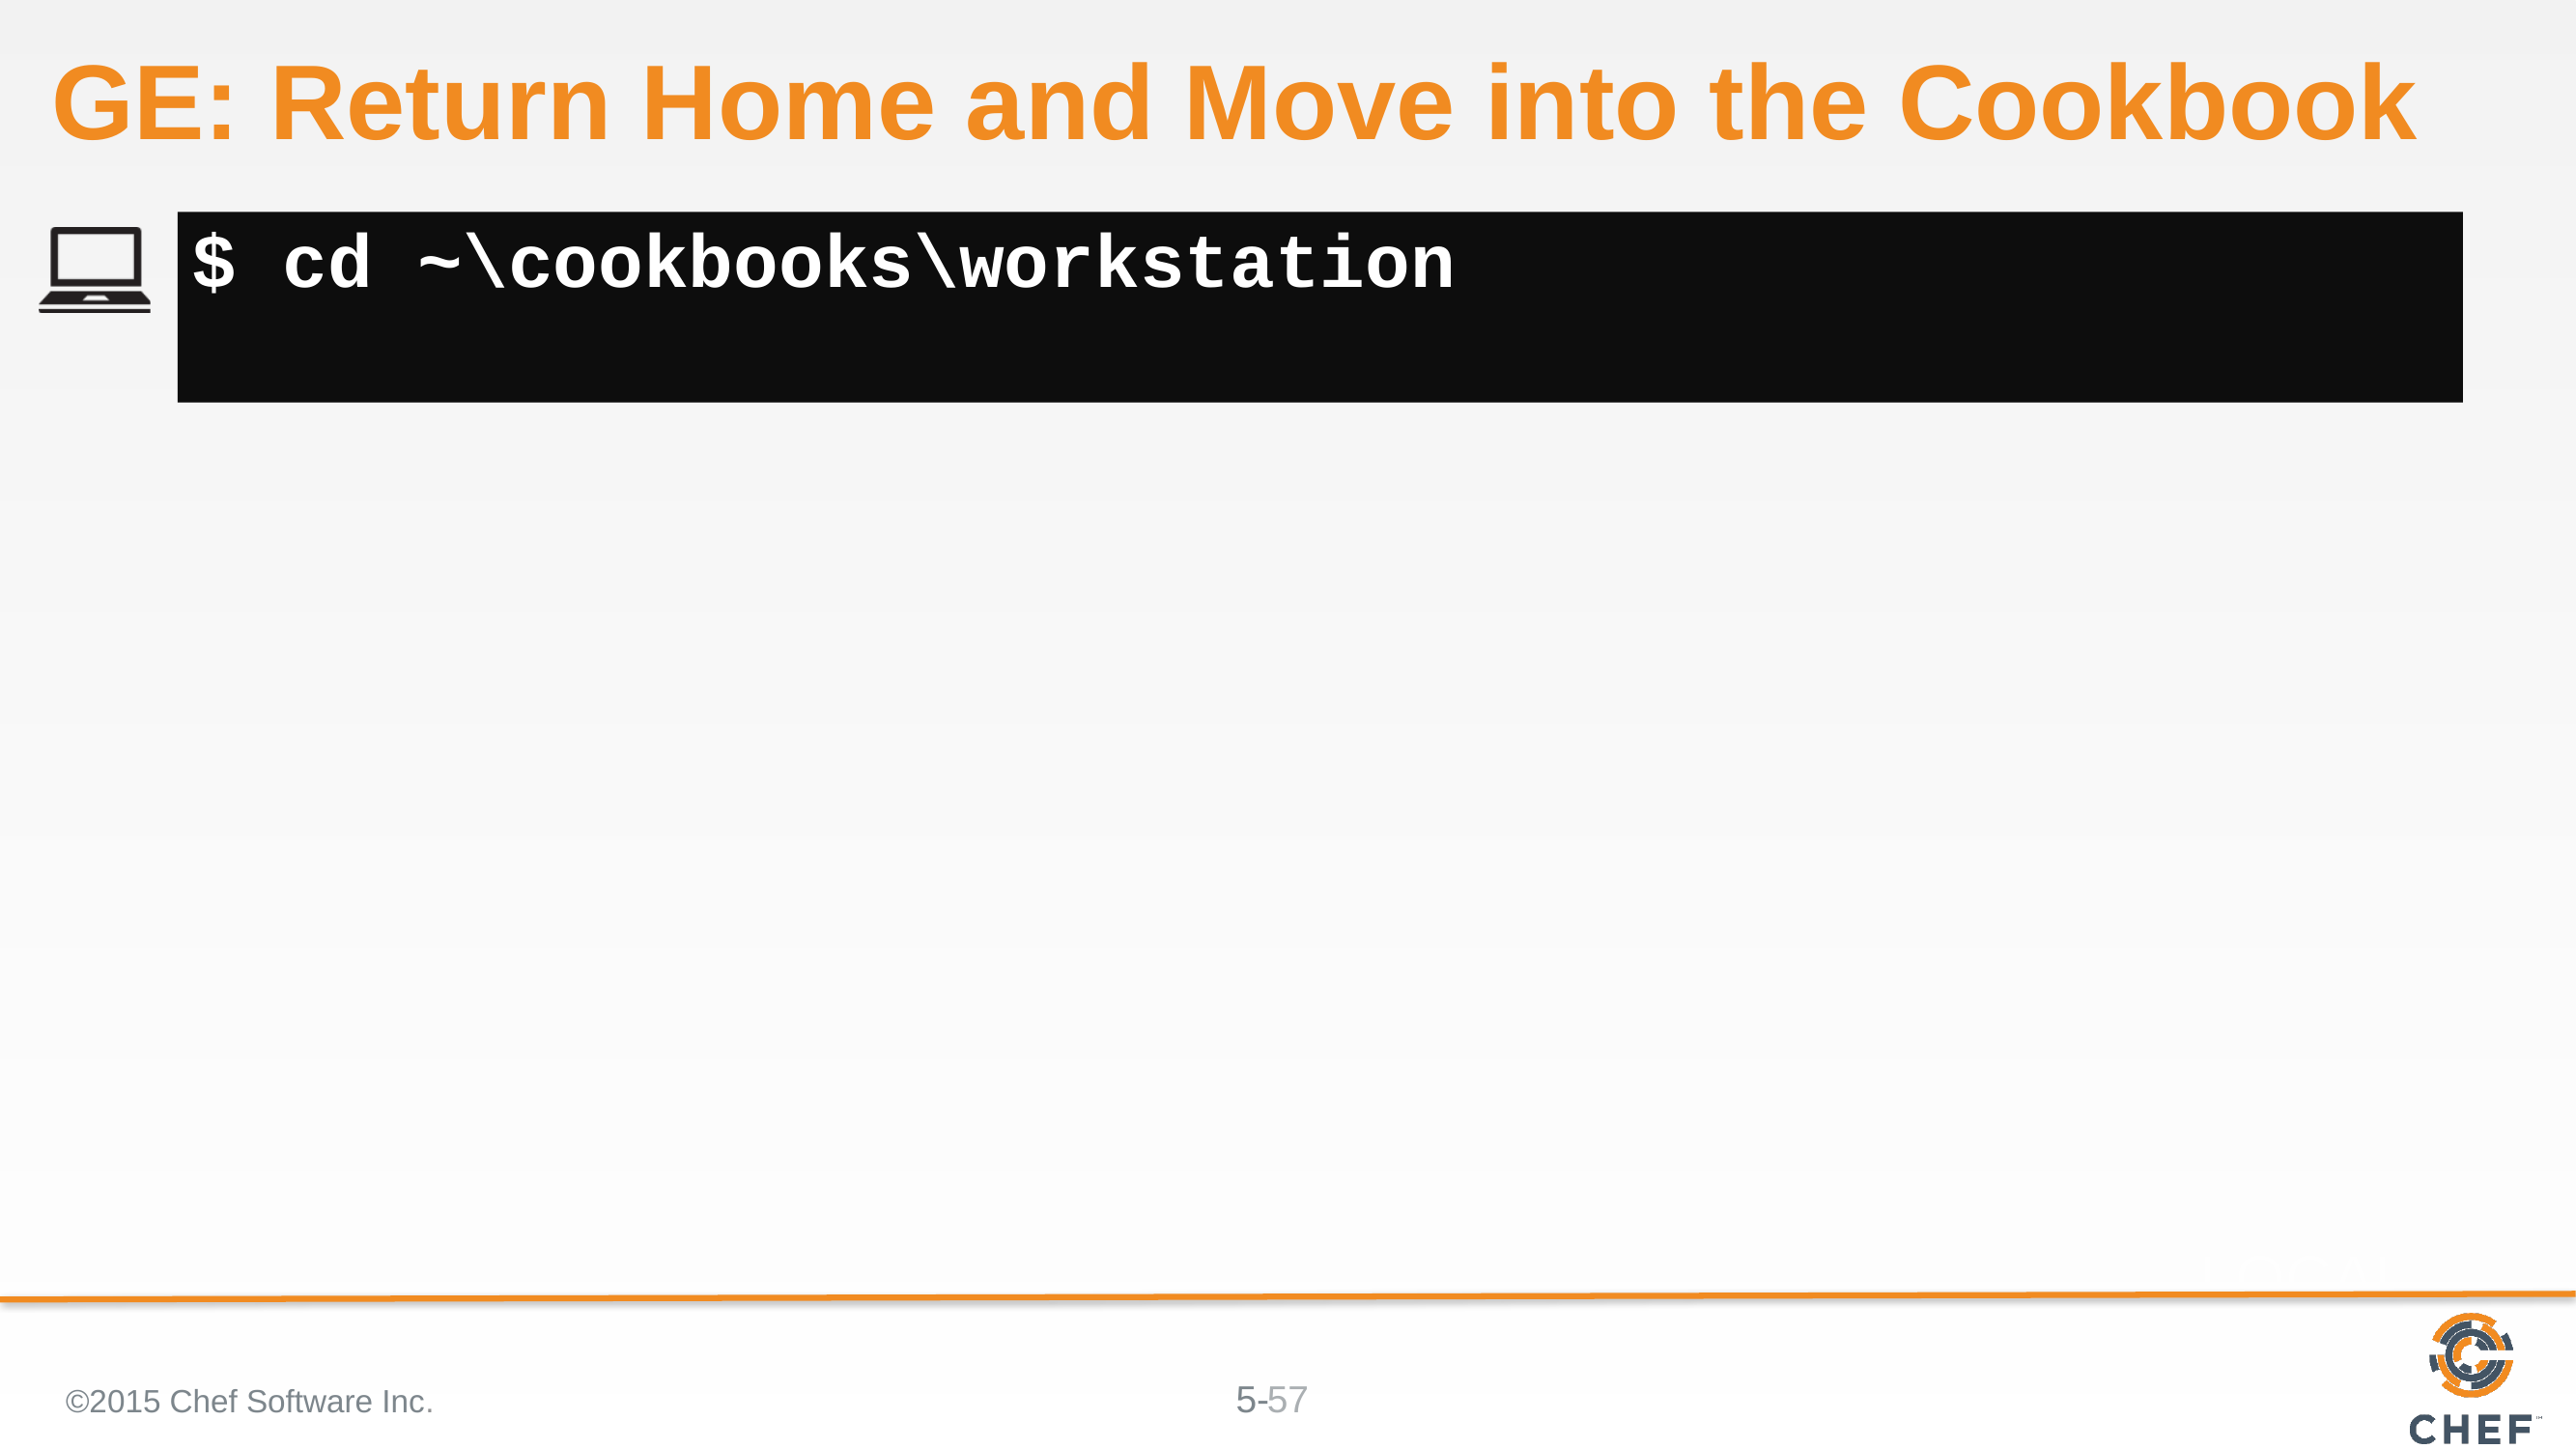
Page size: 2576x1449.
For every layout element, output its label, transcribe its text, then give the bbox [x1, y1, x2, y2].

list $ cd ~\cookbooks\workstation [177, 212, 2463, 403]
footer ©2015 Chef Software Inc. [51, 1359, 952, 1440]
picture [2399, 1297, 2550, 1449]
title GE: Return Home and Move into the Cookbook [51, 48, 2539, 188]
slide_number 57 [998, 1359, 1578, 1437]
